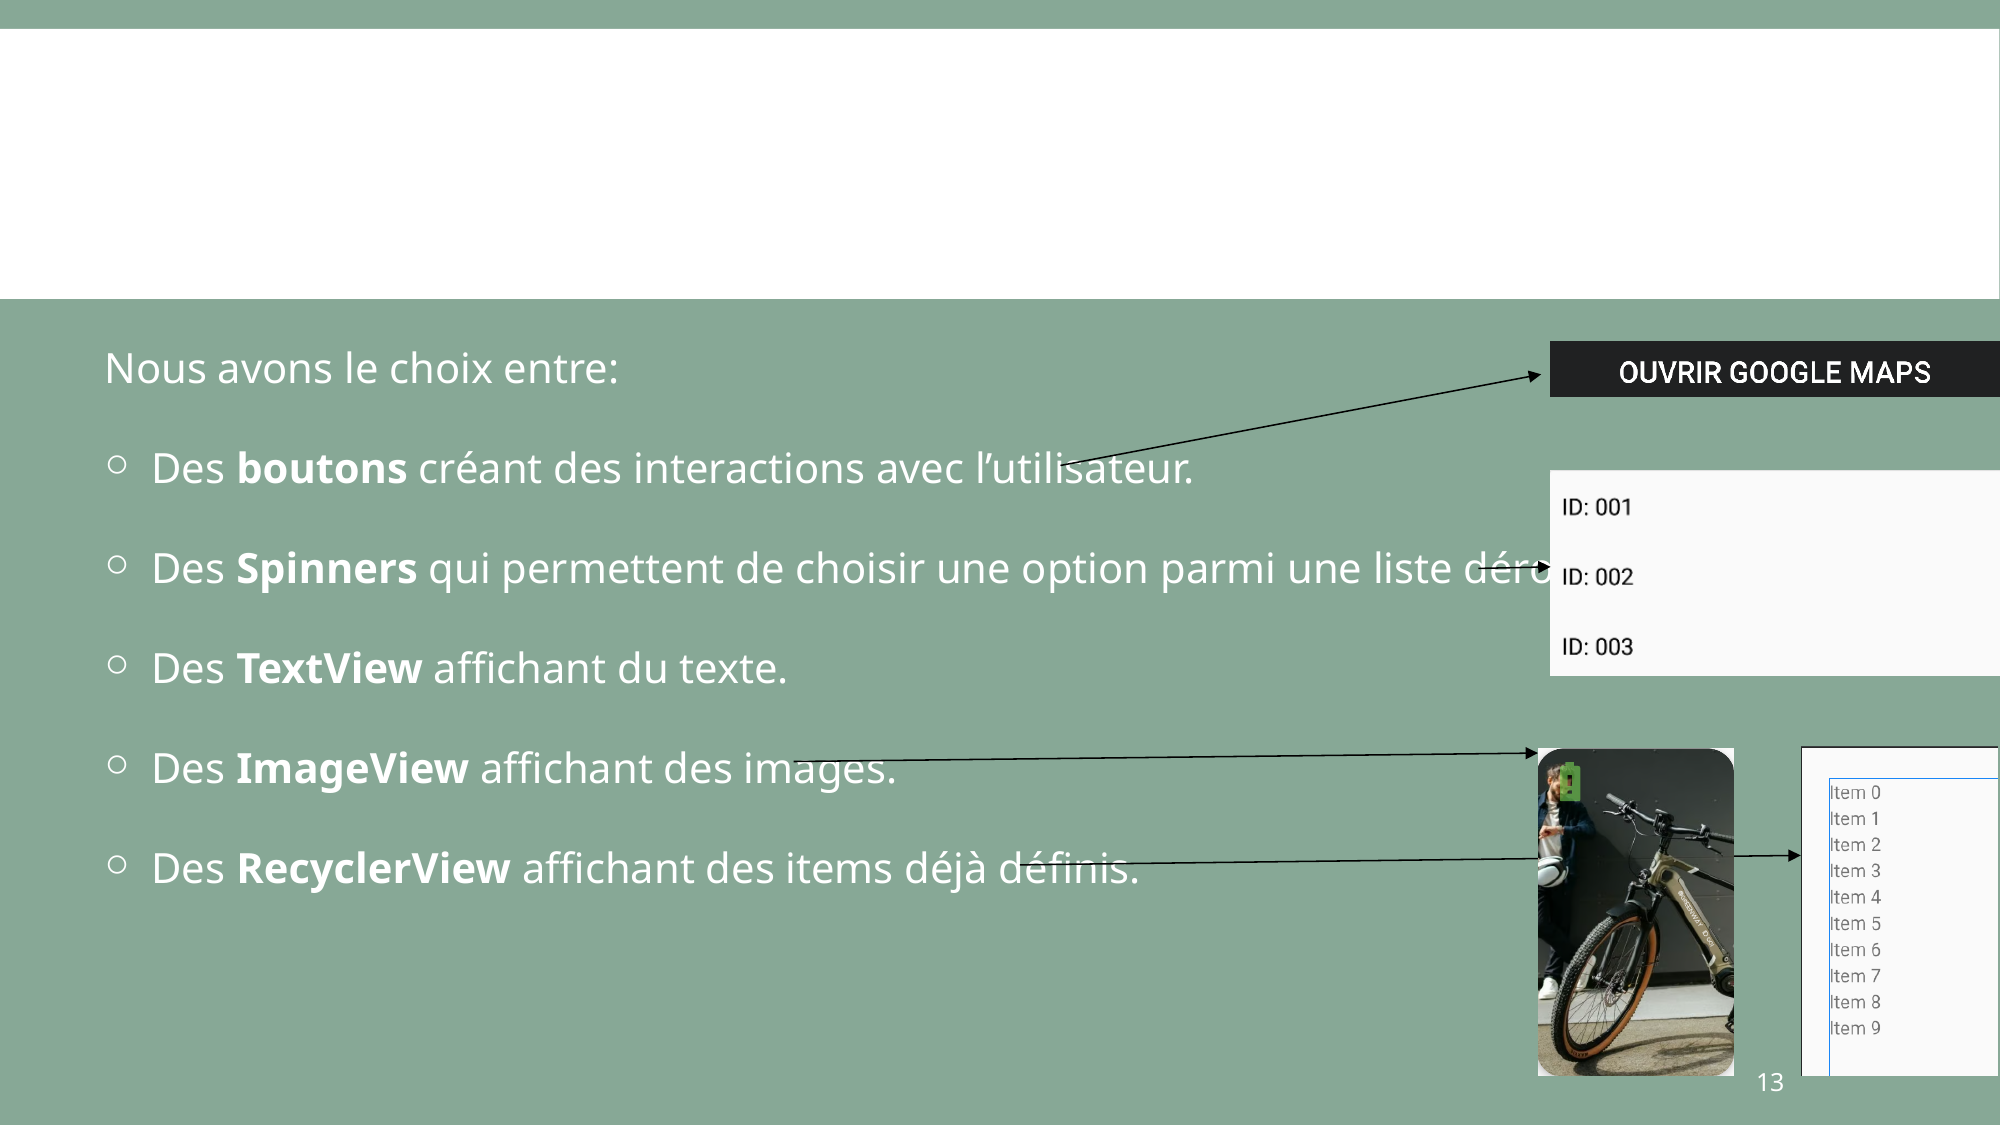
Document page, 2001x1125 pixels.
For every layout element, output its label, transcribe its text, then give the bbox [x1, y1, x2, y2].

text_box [793, 752, 1531, 762]
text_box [1019, 855, 1531, 866]
text_box Nous avons le choix entre: Des boutons créant des interactions avec l’utilisateur. Des Spinners qui permettent de choisir une option parmi une liste déroulante. Des TextView affichant du texte. Des ImageView affichant des images. Des RecyclerView affichant des items déjà définis. [89, 334, 1976, 950]
picture [1538, 748, 1734, 1077]
picture [1550, 341, 2000, 398]
picture [1801, 746, 1998, 1076]
slide_number 13 [1748, 1053, 1904, 1114]
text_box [1060, 374, 1542, 466]
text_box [1741, 855, 1802, 866]
picture [1550, 469, 2000, 676]
